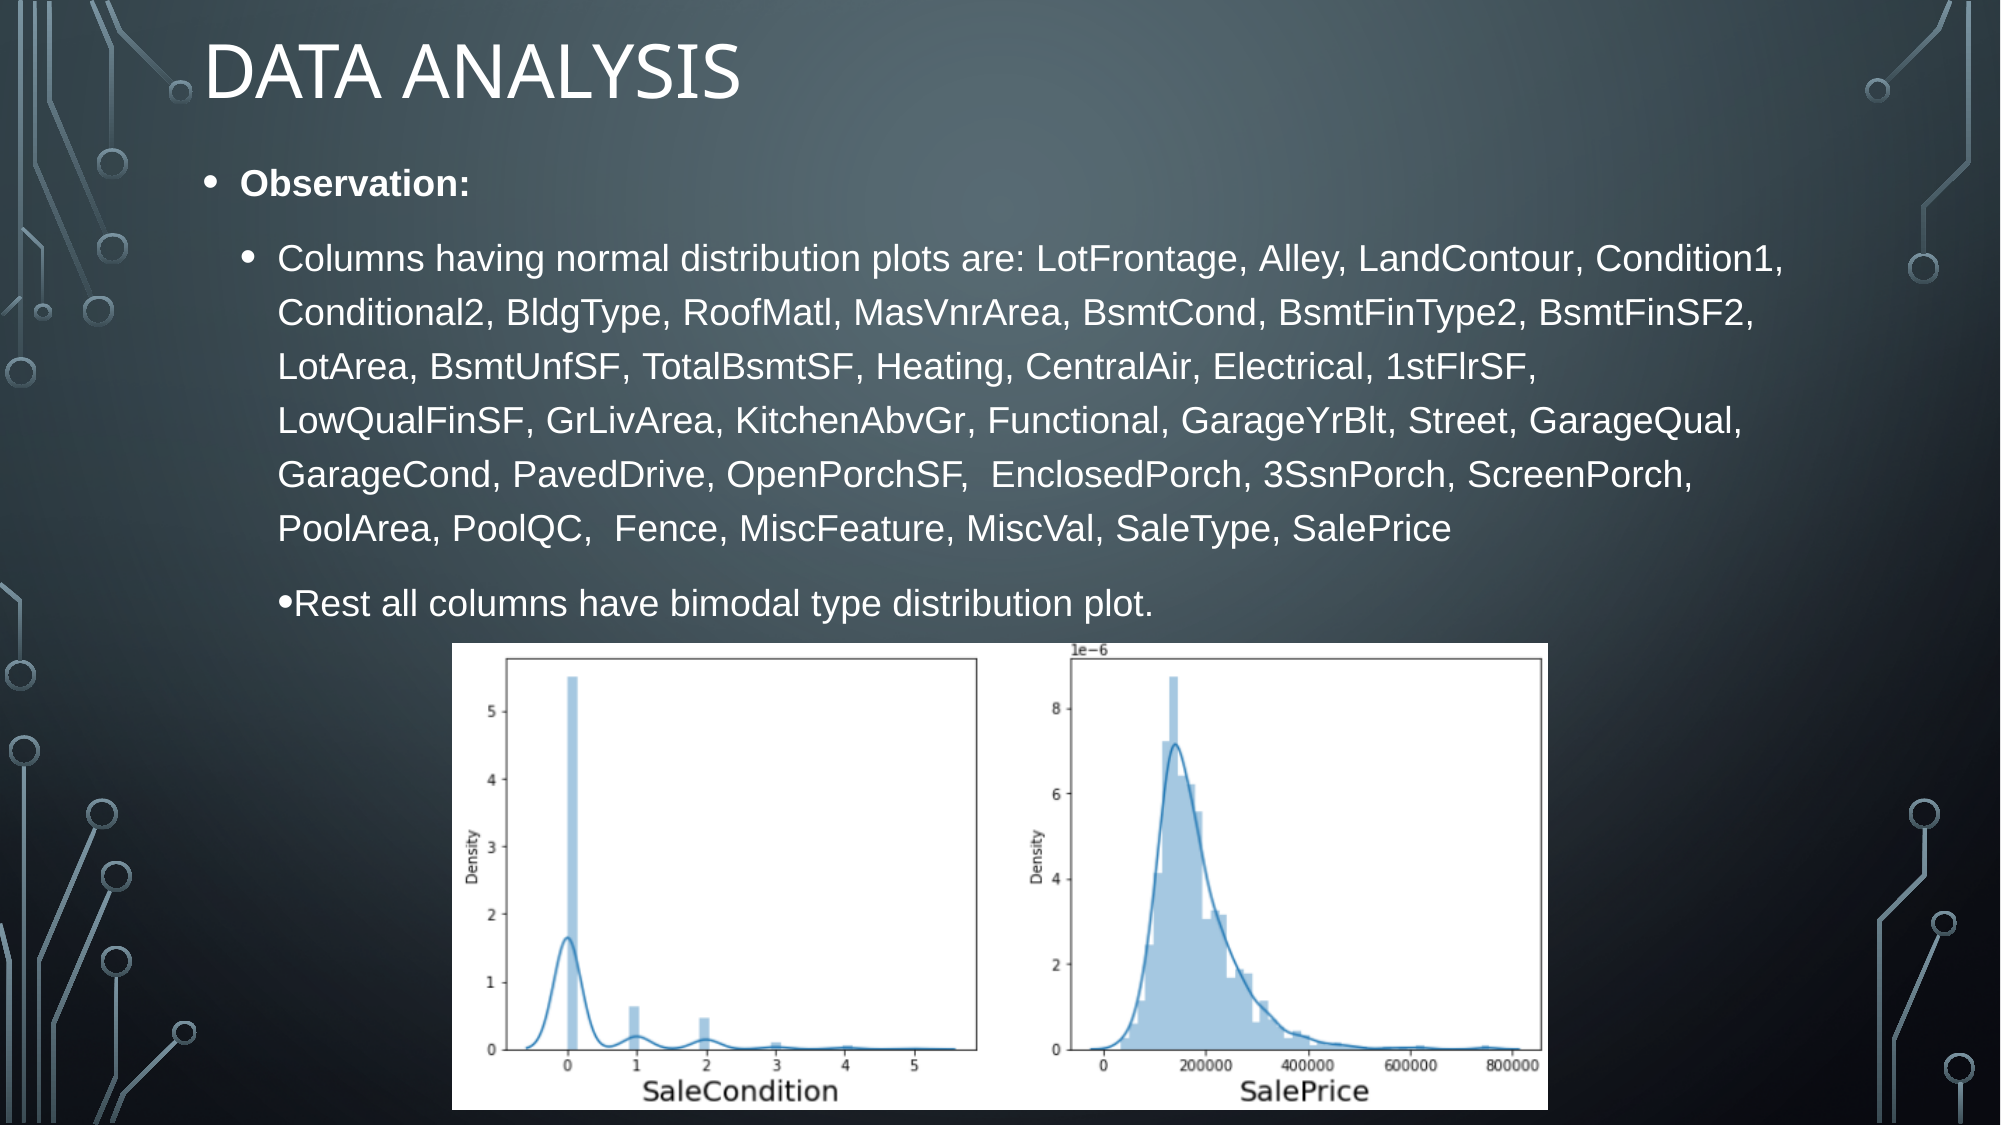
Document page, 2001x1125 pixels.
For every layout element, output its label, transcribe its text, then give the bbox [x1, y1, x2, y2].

list Observation: Columns having normal distribution plots are: LotFrontage, Alley, LandContour, Condition1, Conditional2, BldgType, RoofMatl, MasVnrArea, BsmtCond, BsmtFinType2, BsmtFinSF2, LotArea, BsmtUnfSF, TotalBsmtSF, Heating, CentralAir, Electrical, 1stFlrSF, LowQualFinSF, GrLivArea, KitchenAbvGr, Functional, GarageYrBlt, Street, GarageQual, GarageCond, PavedDrive, OpenPorchSF, EnclosedPorch, 3SsnPorch, ScreenPorch, PoolArea, PoolQC, Fence, MiscFeature, MiscVal, SaleType, SalePrice Rest all columns have bimodal type distribution plot. [187, 142, 1813, 724]
picture [451, 643, 1548, 1111]
title Data Analysis [187, 0, 1813, 142]
